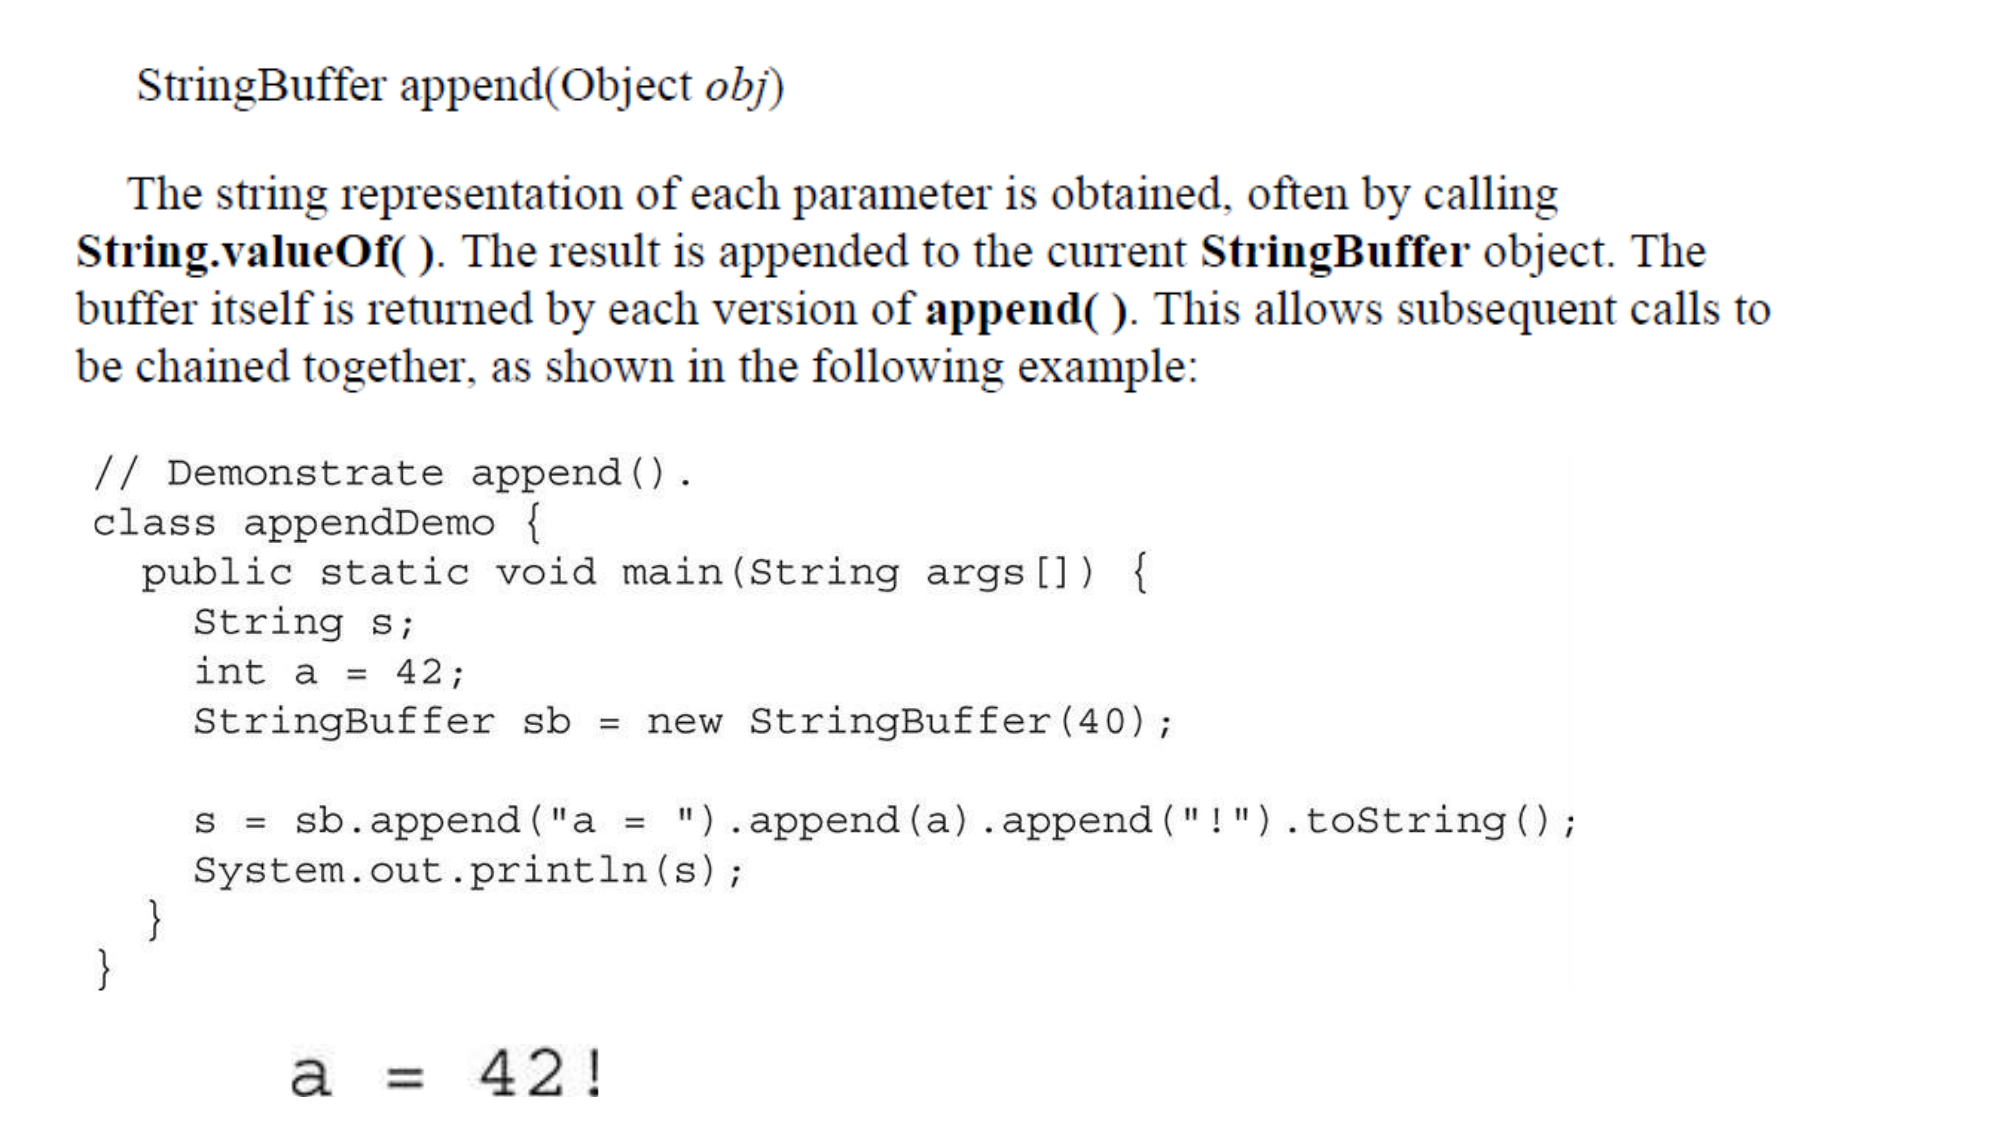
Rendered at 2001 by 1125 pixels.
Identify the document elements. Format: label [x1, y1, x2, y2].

picture [94, 452, 1574, 991]
picture [55, 52, 1796, 423]
picture [291, 1044, 599, 1097]
